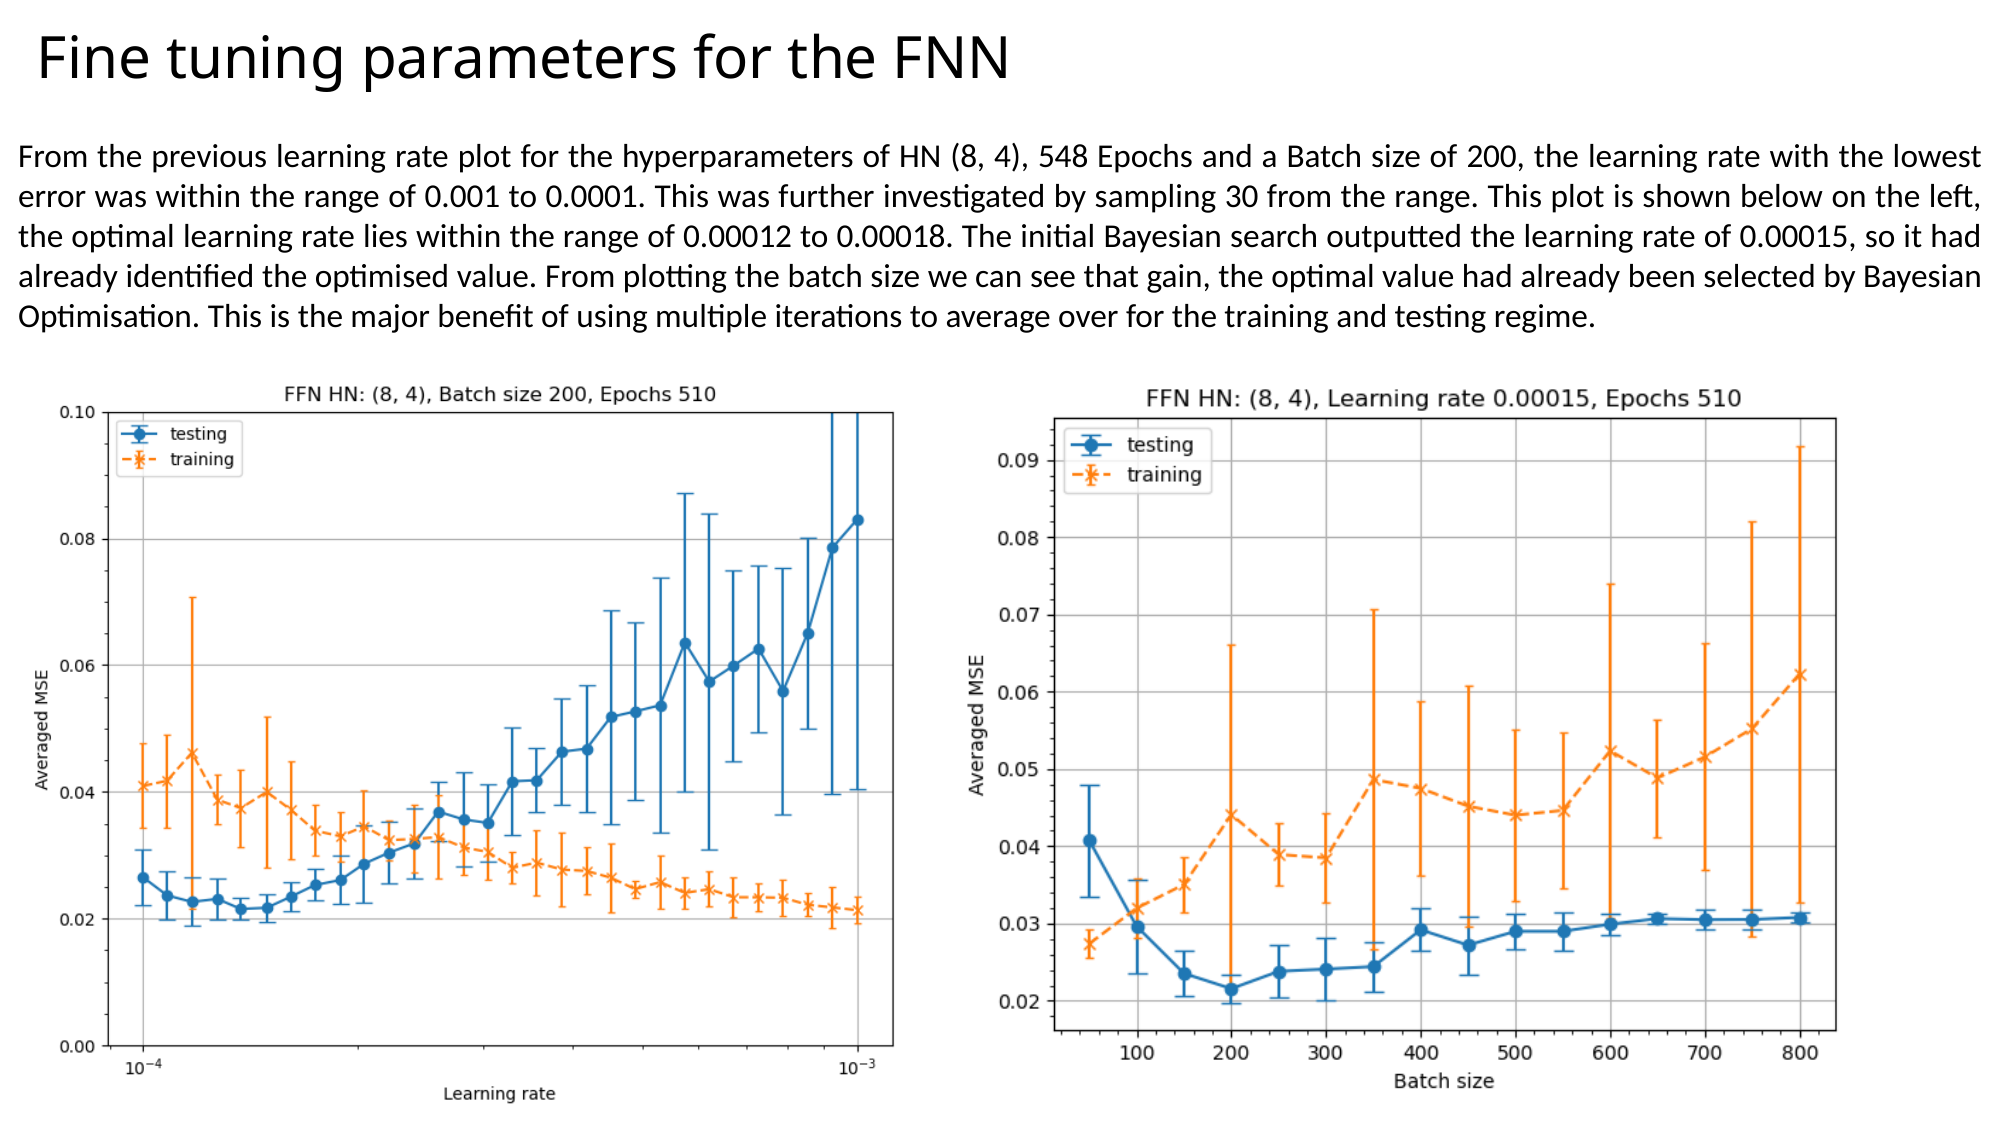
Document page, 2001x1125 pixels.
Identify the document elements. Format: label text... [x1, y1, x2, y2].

picture [21, 370, 921, 1110]
picture [956, 370, 1875, 1097]
title Fine tuning parameters for the FNN [21, 0, 1747, 126]
text_box From the previous learning rate plot for the hyperparameters of HN (8, 4), 548 Epochs and a Batch size of 200, the learning rate with the lowest error was within the range of 0.001 to 0.0001. This was further investigated by sampling 30 from the range. This plot is shown below on the left, the optimal learning rate lies within the range of 0.00012 to 0.00018. The initial Bayesian search outputted the learning rate of 0.00015, so it had already identified the optimised value. From plotting the batch size we can see that gain, the optimal value had already been selected by Bayesian Optimisation. This is the major benefit of using multiple iterations to average over for the training and testing regime. [3, 126, 2000, 341]
